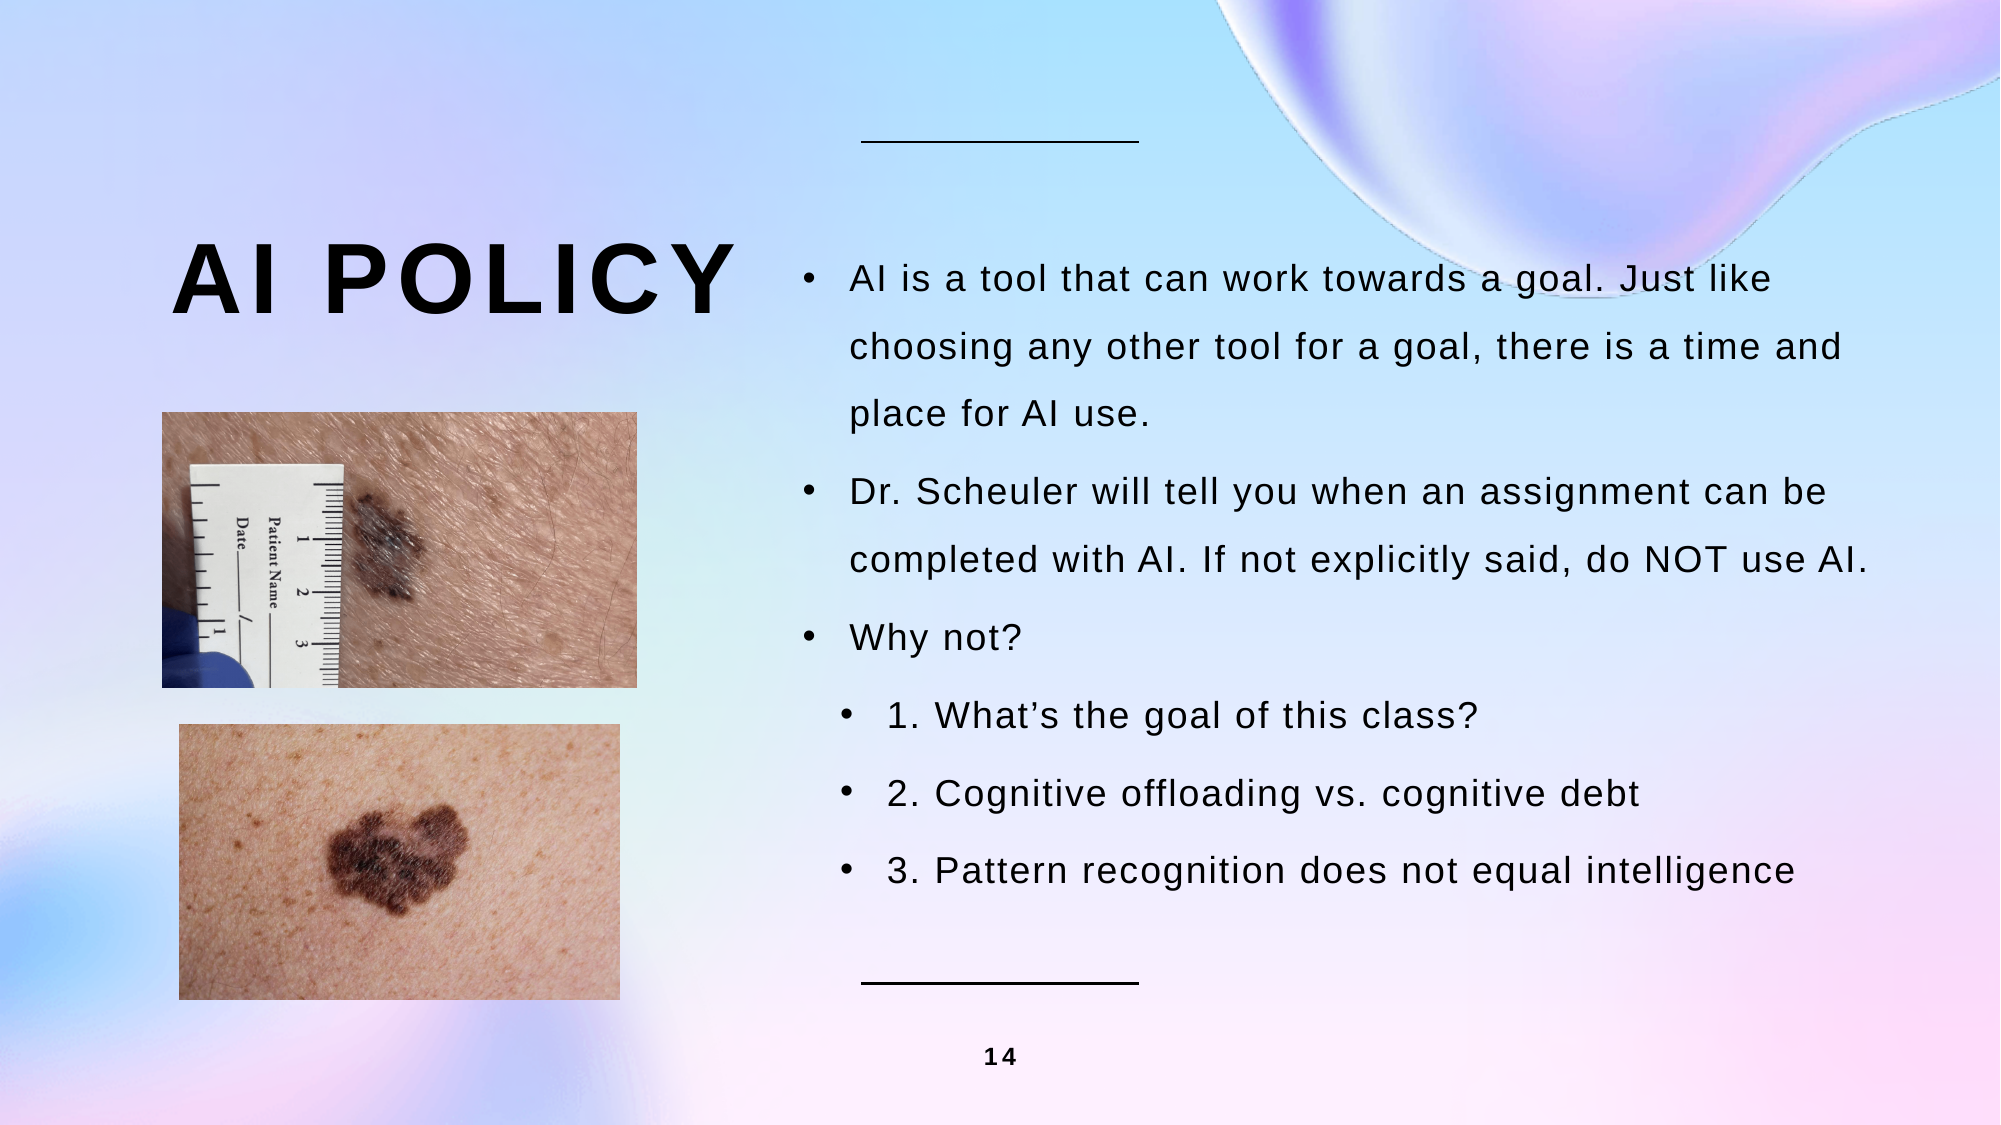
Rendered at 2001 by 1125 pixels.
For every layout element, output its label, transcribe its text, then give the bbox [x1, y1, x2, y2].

slide_number 14 [662, 985, 1338, 1125]
title AI Policy [125, 99, 737, 463]
picture [0, 0, 2000, 1125]
list AI is a tool that can work towards a goal. Just like choosing any other tool for a goal, there is a time and place for AI use. Dr. Scheuler will tell you when an assignment can be completed with AI. If not explicitly said, do NOT use AI. Why not? 1. What’s the goal of this class? 2. Cognitive offloading vs. cognitive debt 3. Pattern recognition does not equal intelligence [787, 199, 1901, 924]
